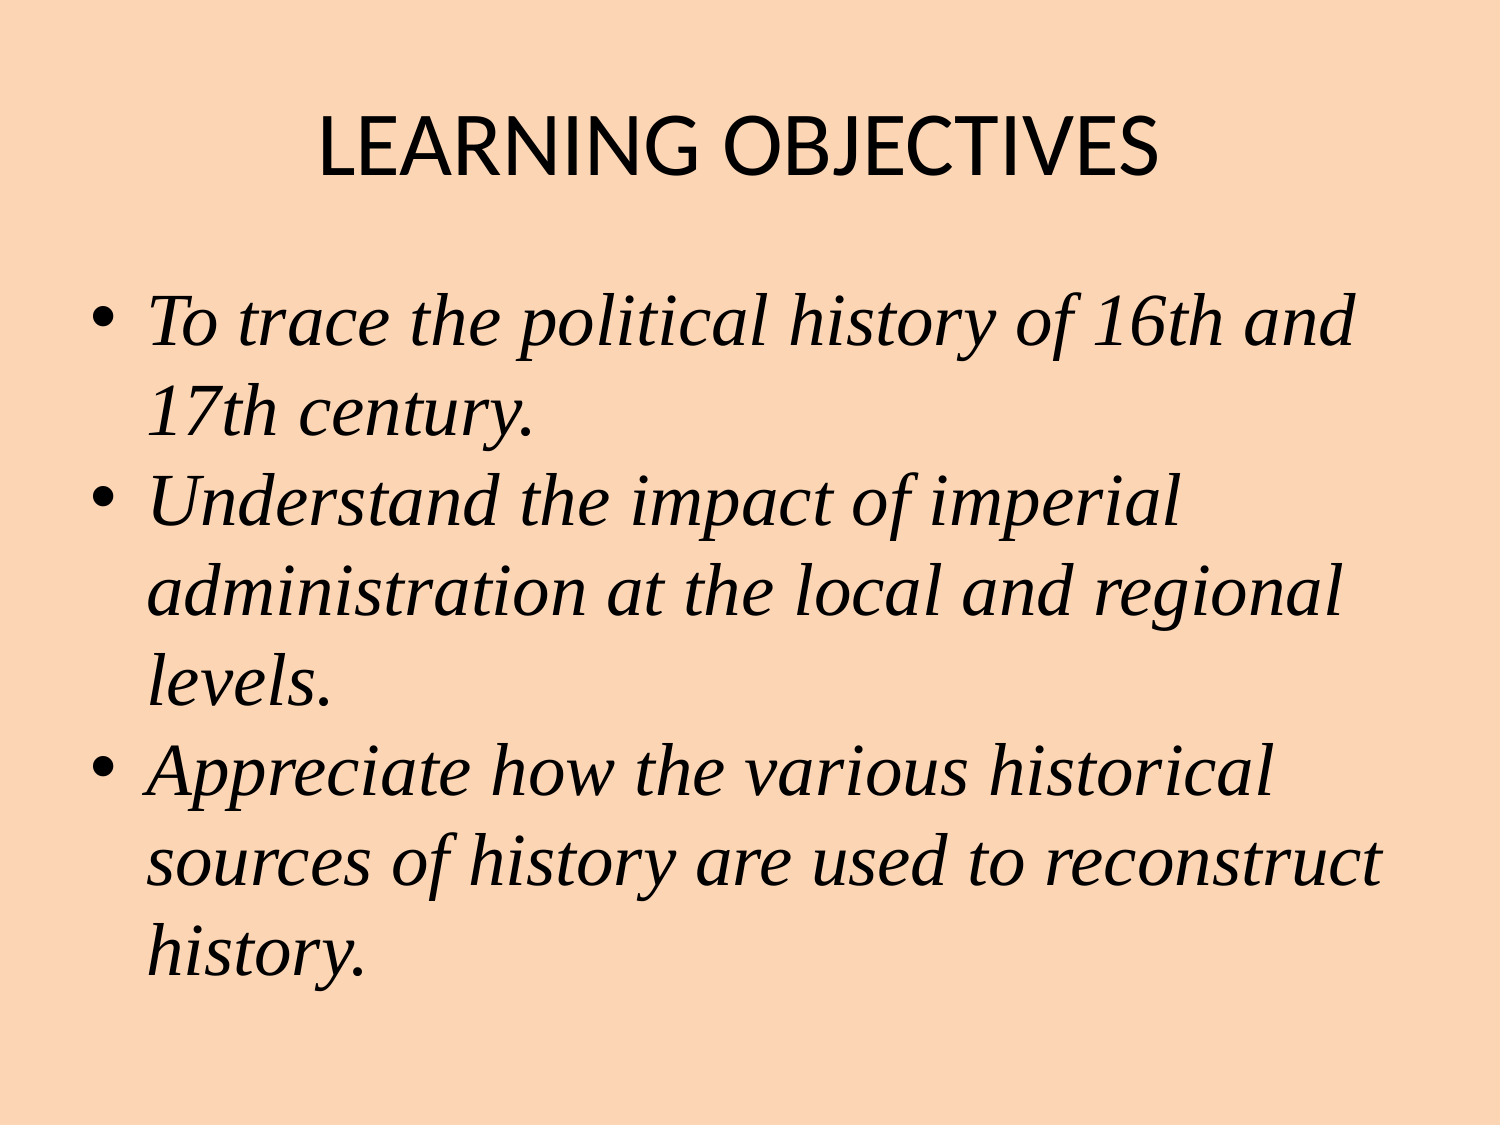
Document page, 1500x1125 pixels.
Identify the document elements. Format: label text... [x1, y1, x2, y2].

list To trace the political history of 16th and 17th century. Understand the impact of imperial administration at the local and regional levels. Appreciate how the various historical sources of history are used to reconstruct history. [75, 262, 1425, 1005]
title LEARNING OBJECTIVES [75, 45, 1425, 233]
